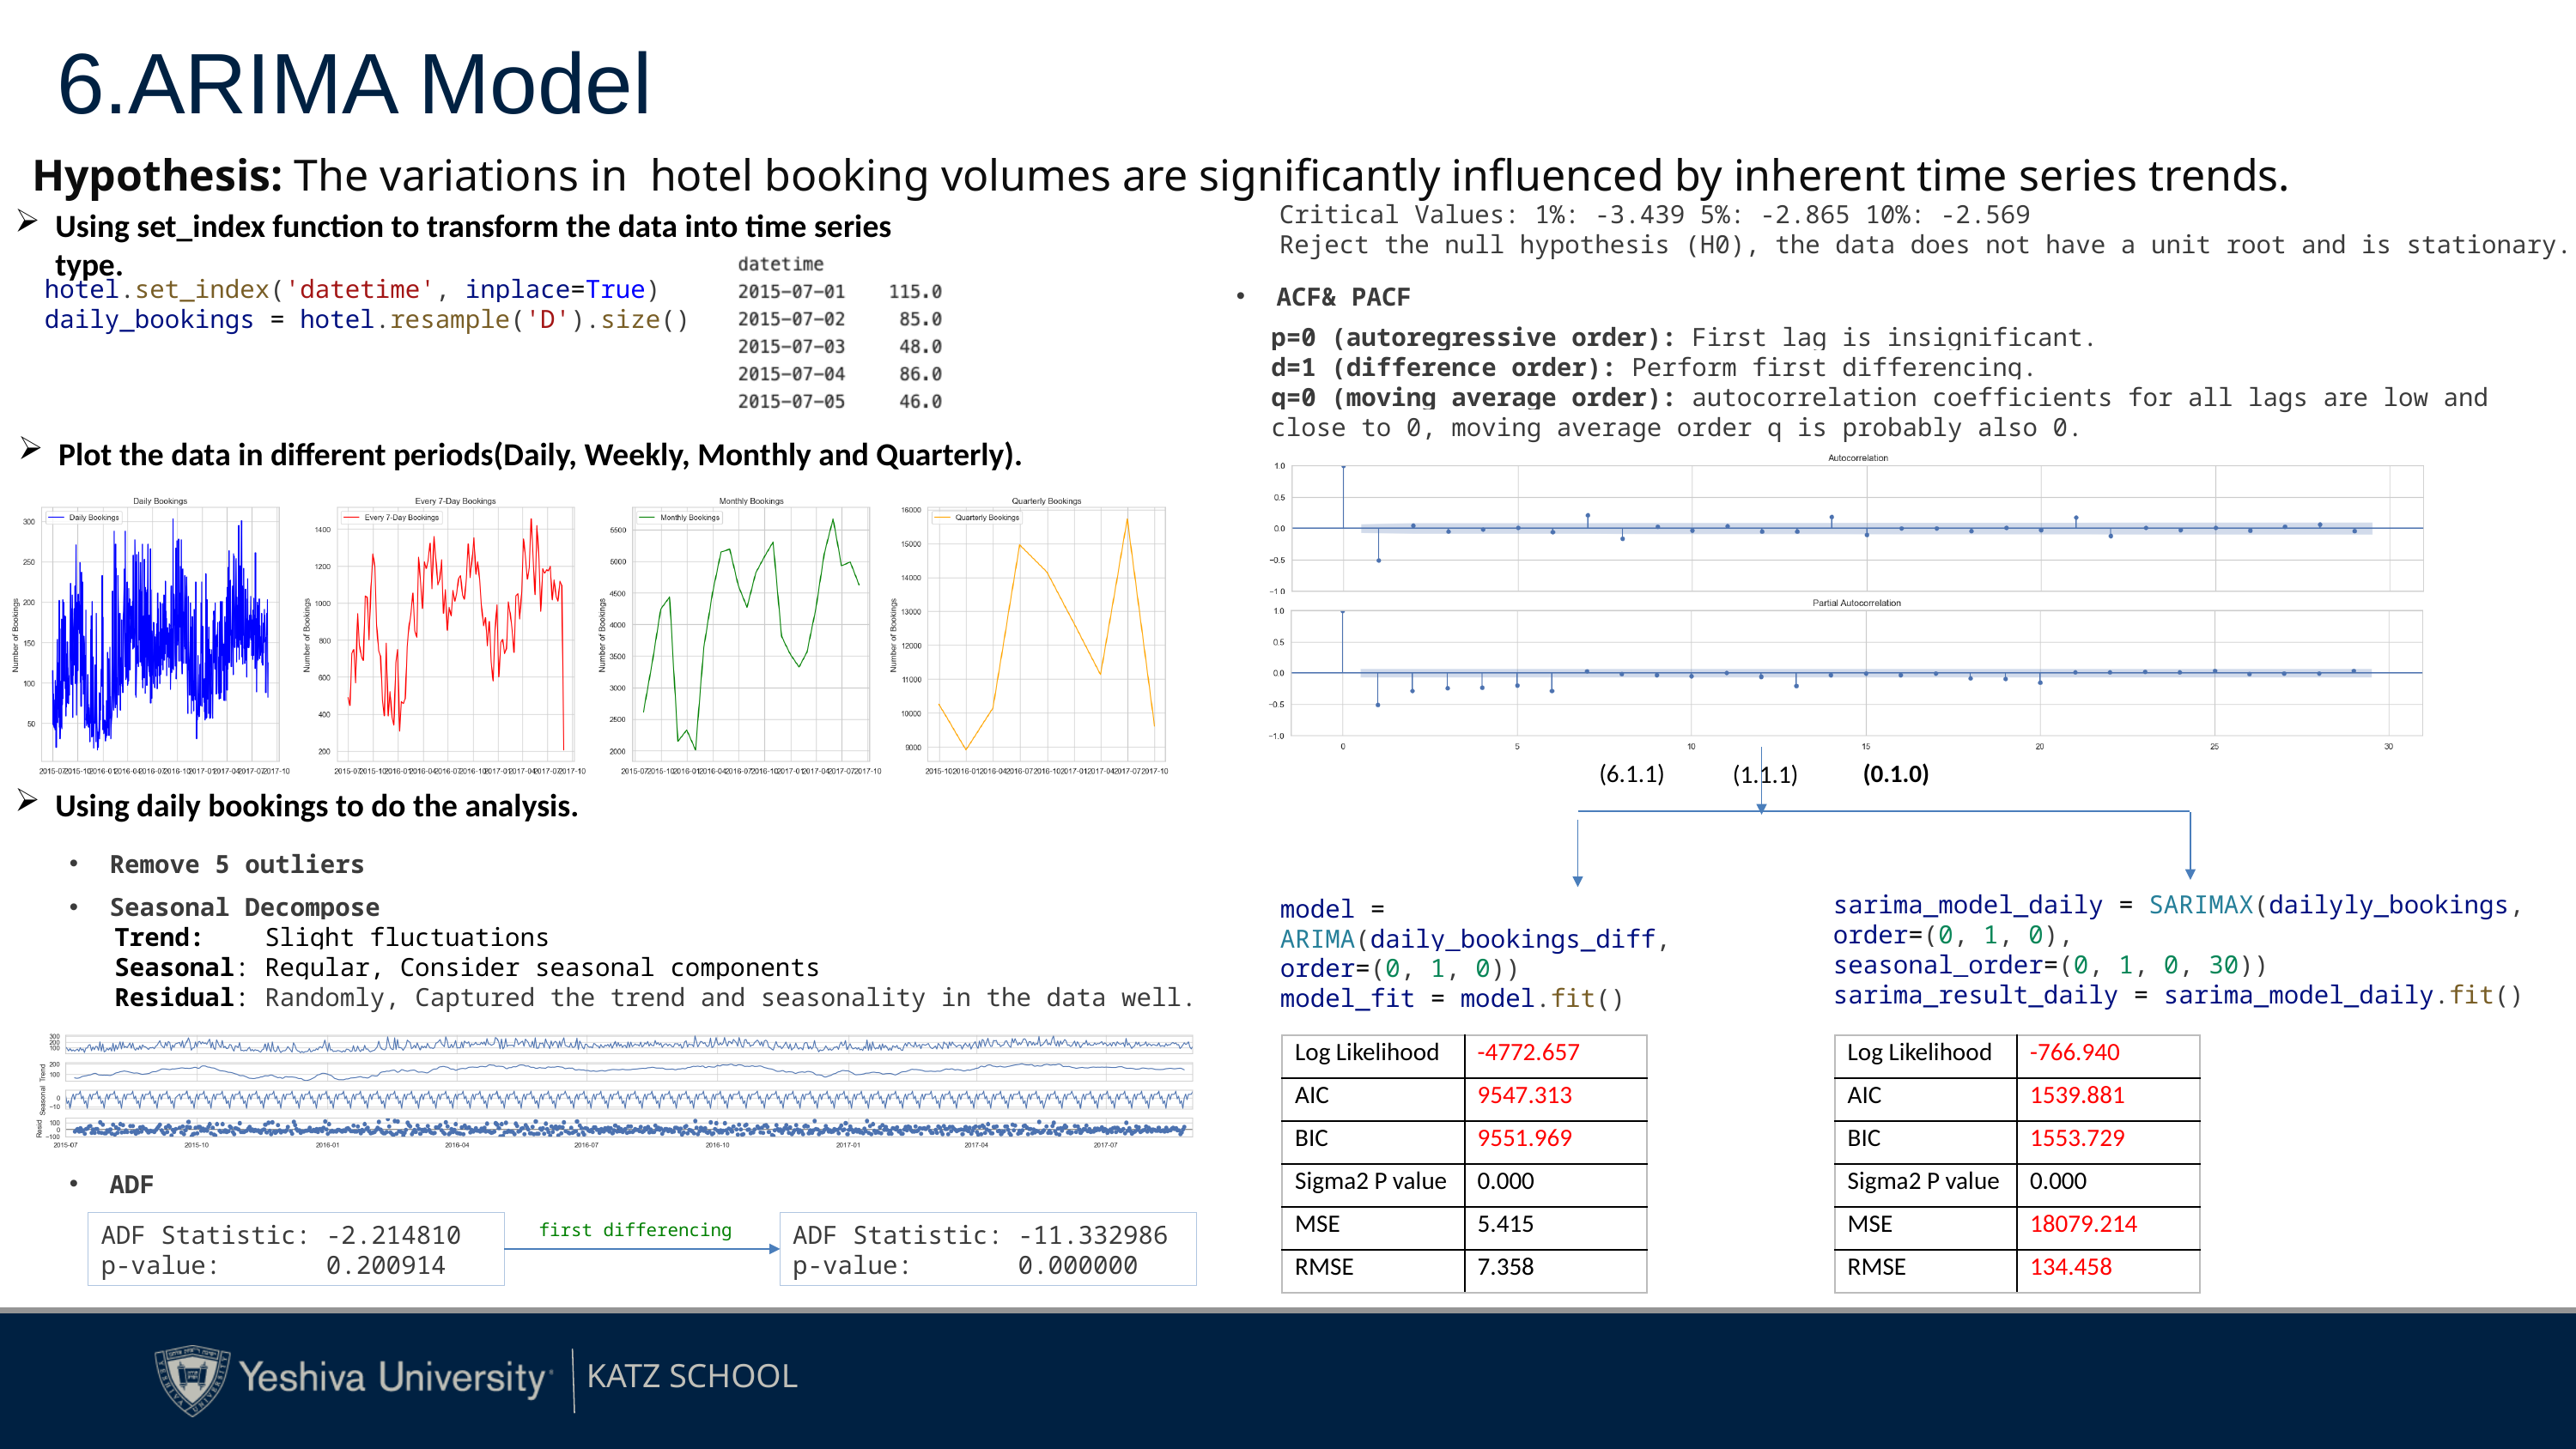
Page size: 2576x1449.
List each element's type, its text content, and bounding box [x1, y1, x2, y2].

table_header Log Likelihood [1283, 1036, 1464, 1077]
table_cell 134.458 [2018, 1251, 2199, 1292]
text_box Using daily bookings to do the analysis. [2, 778, 612, 829]
picture [31, 1028, 1197, 1153]
text_box first differencing [526, 1211, 751, 1246]
table_cell AIC [1836, 1079, 2016, 1120]
picture [7, 493, 1173, 779]
picture [1262, 449, 2429, 756]
text_box ADF Statistic: -2.214810 p-value: 0.200914 [88, 1212, 505, 1286]
text_box ADF Statistic: -11.332986 p-value: 0.000000 [780, 1212, 1197, 1286]
table_header -4772.657 [1466, 1036, 1646, 1077]
table_cell RMSE [1836, 1251, 2016, 1292]
table_cell Sigma2 P value [1836, 1165, 2016, 1206]
table_cell Sigma2 P value [1283, 1165, 1464, 1206]
text_box p=0 (autoregressive order): First lag is insignificant. d=1 (difference order): Perform first differencing. q=0 (moving average order): autocorrelation coefficients for all lags are low and close to 0, moving average order q is probably also 0. [1258, 315, 2549, 448]
table_cell 1539.881 [2018, 1079, 2199, 1120]
text_box Seasonal Decompose Trend: Slight fluctuations Seasonal: Regular, Consider seasonal components Residual: Randomly, Captured the trend and seasonality in the data well. [57, 885, 1222, 1018]
text_box (1.1.1) [1720, 763, 1758, 795]
table_cell 18079.214 [2018, 1208, 2199, 1249]
text_box Critical Values: 1%: -3.439 5%: -2.865 10%: -2.569 Reject the null hypothesis (H0), the data does not have a unit root and is stationary. [1266, 192, 2576, 265]
text_box ACF& PACF [1224, 275, 1444, 318]
text_box ADF [57, 1161, 226, 1205]
table_cell MSE [1283, 1208, 1464, 1249]
picture [730, 252, 951, 416]
text_box (0.1.0) [1850, 763, 1965, 794]
table_cell 7.358 [1466, 1251, 1646, 1292]
table_cell 9547.313 [1466, 1079, 1646, 1120]
table_cell MSE [1836, 1208, 2016, 1249]
text_box Hypothesis: The variations in hotel booking volumes are significantly influenced by inherent time series trends. [32, 147, 2530, 200]
table_cell BIC [1836, 1122, 2016, 1163]
table_cell 9551.969 [1466, 1122, 1646, 1163]
table_cell 1553.729 [2018, 1122, 2199, 1163]
table_cell BIC [1283, 1122, 1464, 1163]
table_header Log Likelihood [1836, 1036, 2016, 1077]
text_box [0, 1307, 2576, 1313]
text_box (6.1.1) [1586, 763, 1701, 794]
text_box model = ARIMA(daily_bookings_diff, order=(0, 1, 0)) model_fit = model.fit() [1267, 886, 1803, 1020]
text_box Using set_index function to transform the data into time series type. [2, 198, 977, 289]
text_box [0, 1322, 2576, 1449]
table_cell RMSE [1283, 1251, 1464, 1292]
text_box sarima_model_daily = SARIMAX(dailyly_bookings, order=(0, 1, 0), seasonal_order=(0, 1, 0, 30)) sarima_result_daily = sarima_model_daily.fit() [1820, 882, 2576, 1016]
text_box Remove 5 outliers [57, 841, 440, 885]
table_cell 0.000 [1466, 1165, 1646, 1206]
table_cell 0.000 [2018, 1165, 2199, 1206]
table_header -766.940 [2018, 1036, 2199, 1077]
text_box 6.ARIMA Model [57, 37, 2427, 131]
text_box Plot the data in different periods(Daily, Weekly, Monthly and Quarterly). [5, 427, 1138, 478]
table_cell 5.415 [1466, 1208, 1646, 1249]
text_box (1.1.1) [1765, 763, 1835, 795]
text_box hotel.set_index('datetime', inplace=True) daily_bookings = hotel.resample('D').size() [32, 289, 714, 340]
table_cell AIC [1283, 1079, 1464, 1120]
